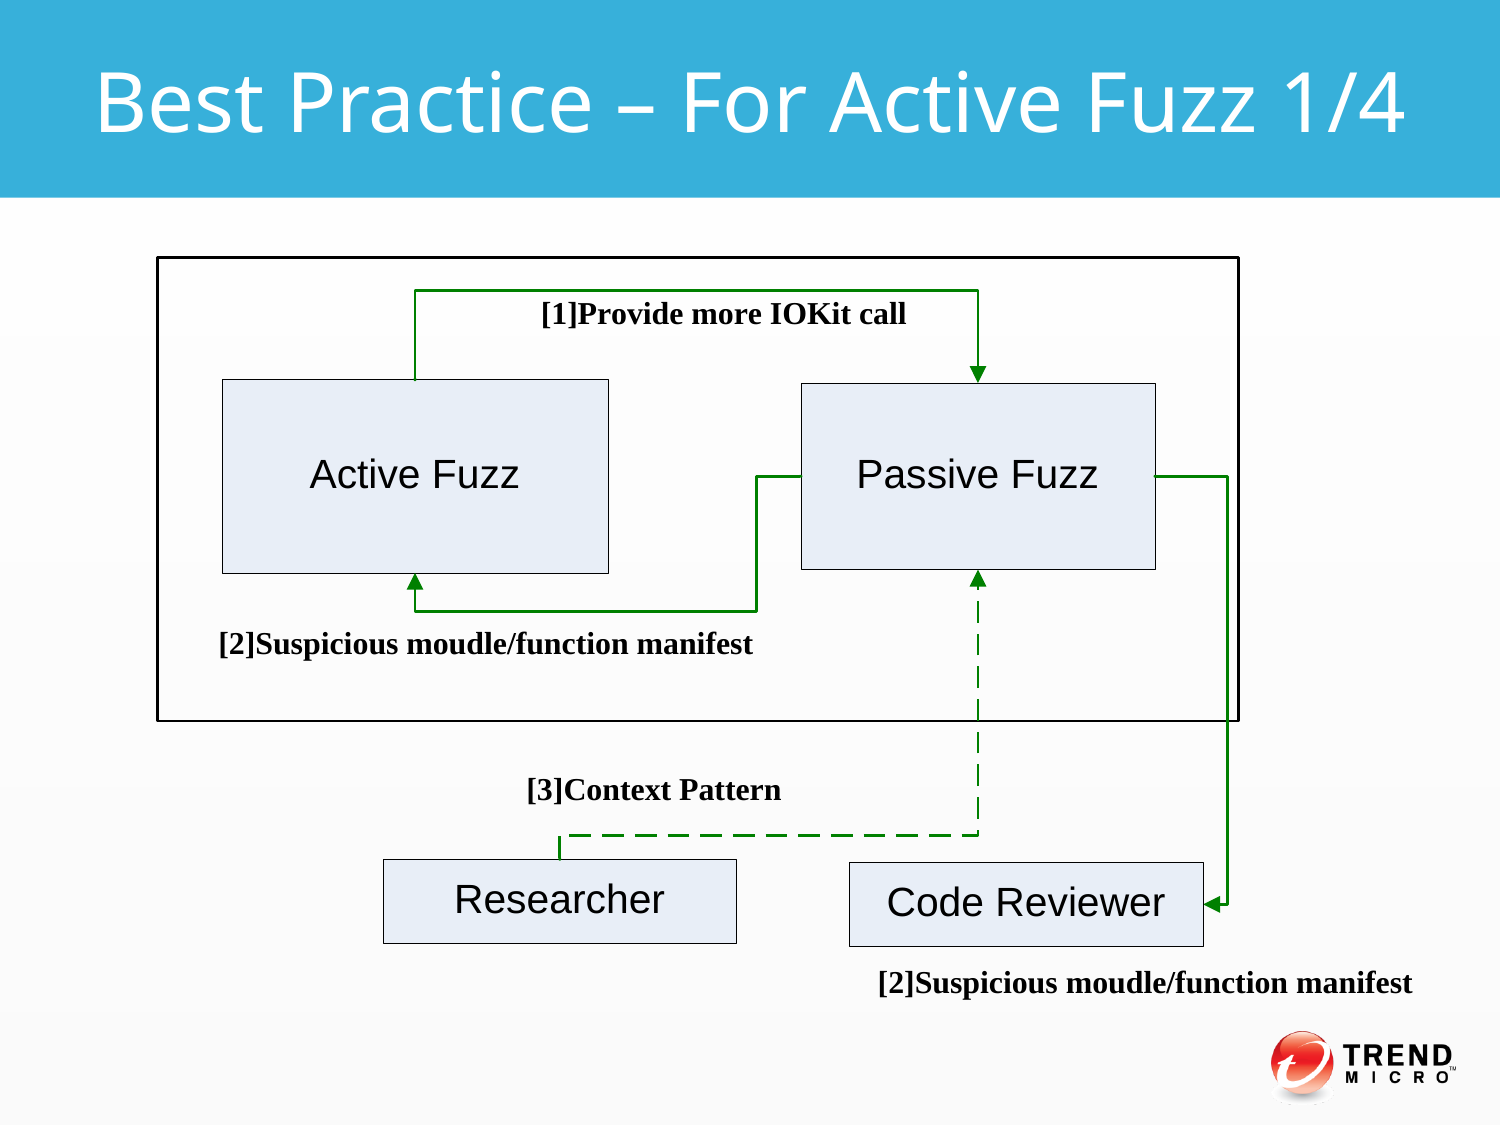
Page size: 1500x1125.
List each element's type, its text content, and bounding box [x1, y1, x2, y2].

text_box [152, 157, 1430, 1013]
text_box Best Practice – For Active Fuzz 1/4 [0, 1, 1500, 198]
picture [1271, 1031, 1456, 1105]
